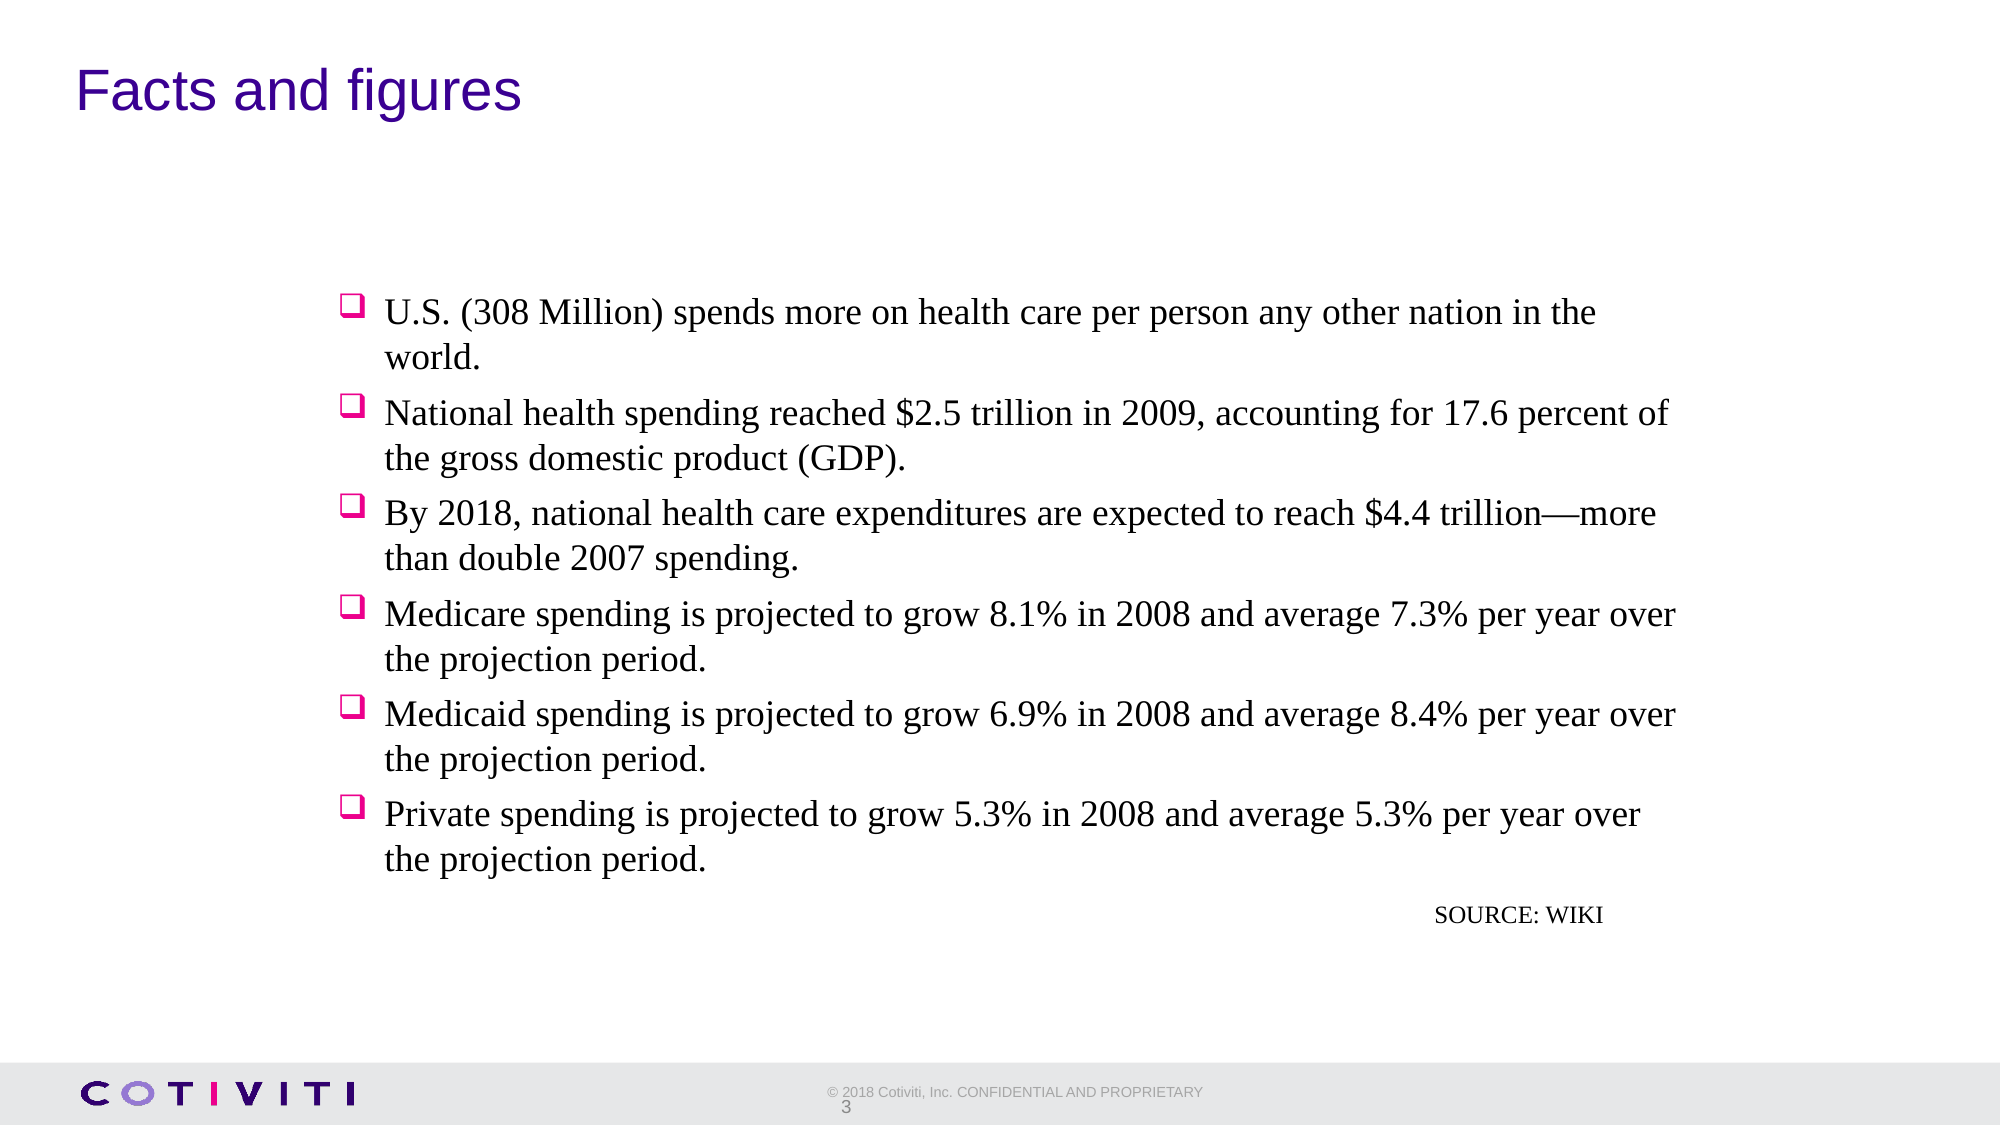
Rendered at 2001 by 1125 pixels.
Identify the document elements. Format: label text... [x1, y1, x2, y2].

slide_number 3 [841, 1083, 1119, 1125]
title Facts and figures [75, 59, 1925, 210]
list U.S. (308 Million) spends more on health care per person any other nation in the world. National health spending reached $2.5 trillion in 2009, accounting for 17.6 percent of the gross domestic product (GDP). By 2018, national health care expenditures are expected to reach $4.4 trillion—more than double 2007 spending. Medicare spending is projected to grow 8.1% in 2008 and average 7.3% per year over the projection period. Medicaid spending is projected to grow 6.9% in 2008 and average 8.4% per year over the projection period. Private spending is projected to grow 5.3% in 2008 and average 5.3% per year over the projection period. SOURCE: WIKI [337, 287, 1688, 1062]
picture [75, 1066, 369, 1119]
